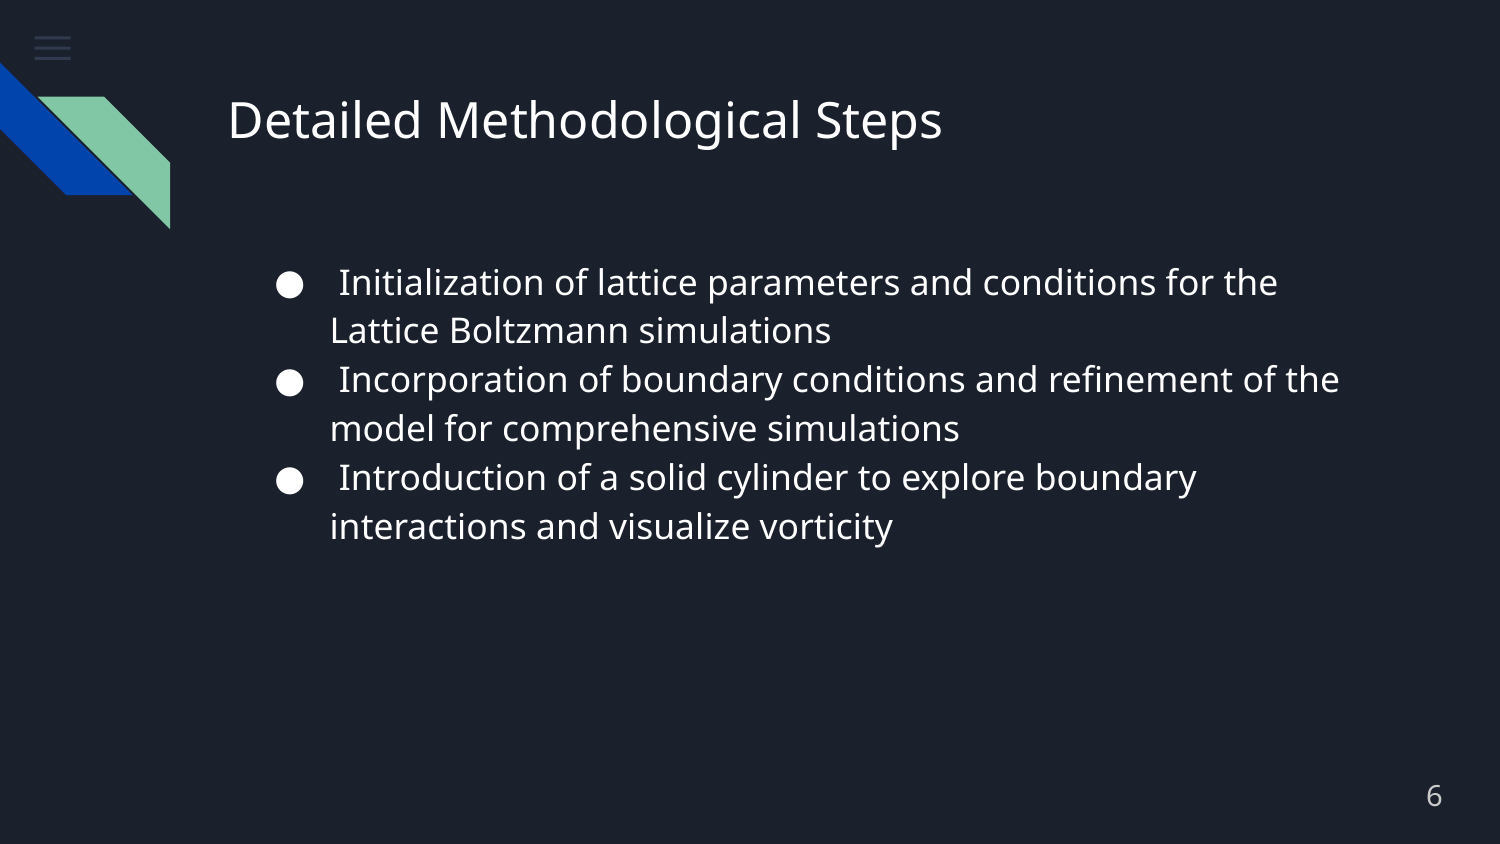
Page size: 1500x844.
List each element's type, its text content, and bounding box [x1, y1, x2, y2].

text_box 6 [1411, 762, 1466, 828]
text_box Initialization of lattice parameters and conditions for the Lattice Boltzmann simulations Incorporation of boundary conditions and refinement of the model for comprehensive simulations Introduction of a solid cylinder to explore boundary interactions and visualize vorticity [239, 238, 1395, 663]
title Detailed Methodological Steps [212, 64, 1368, 215]
